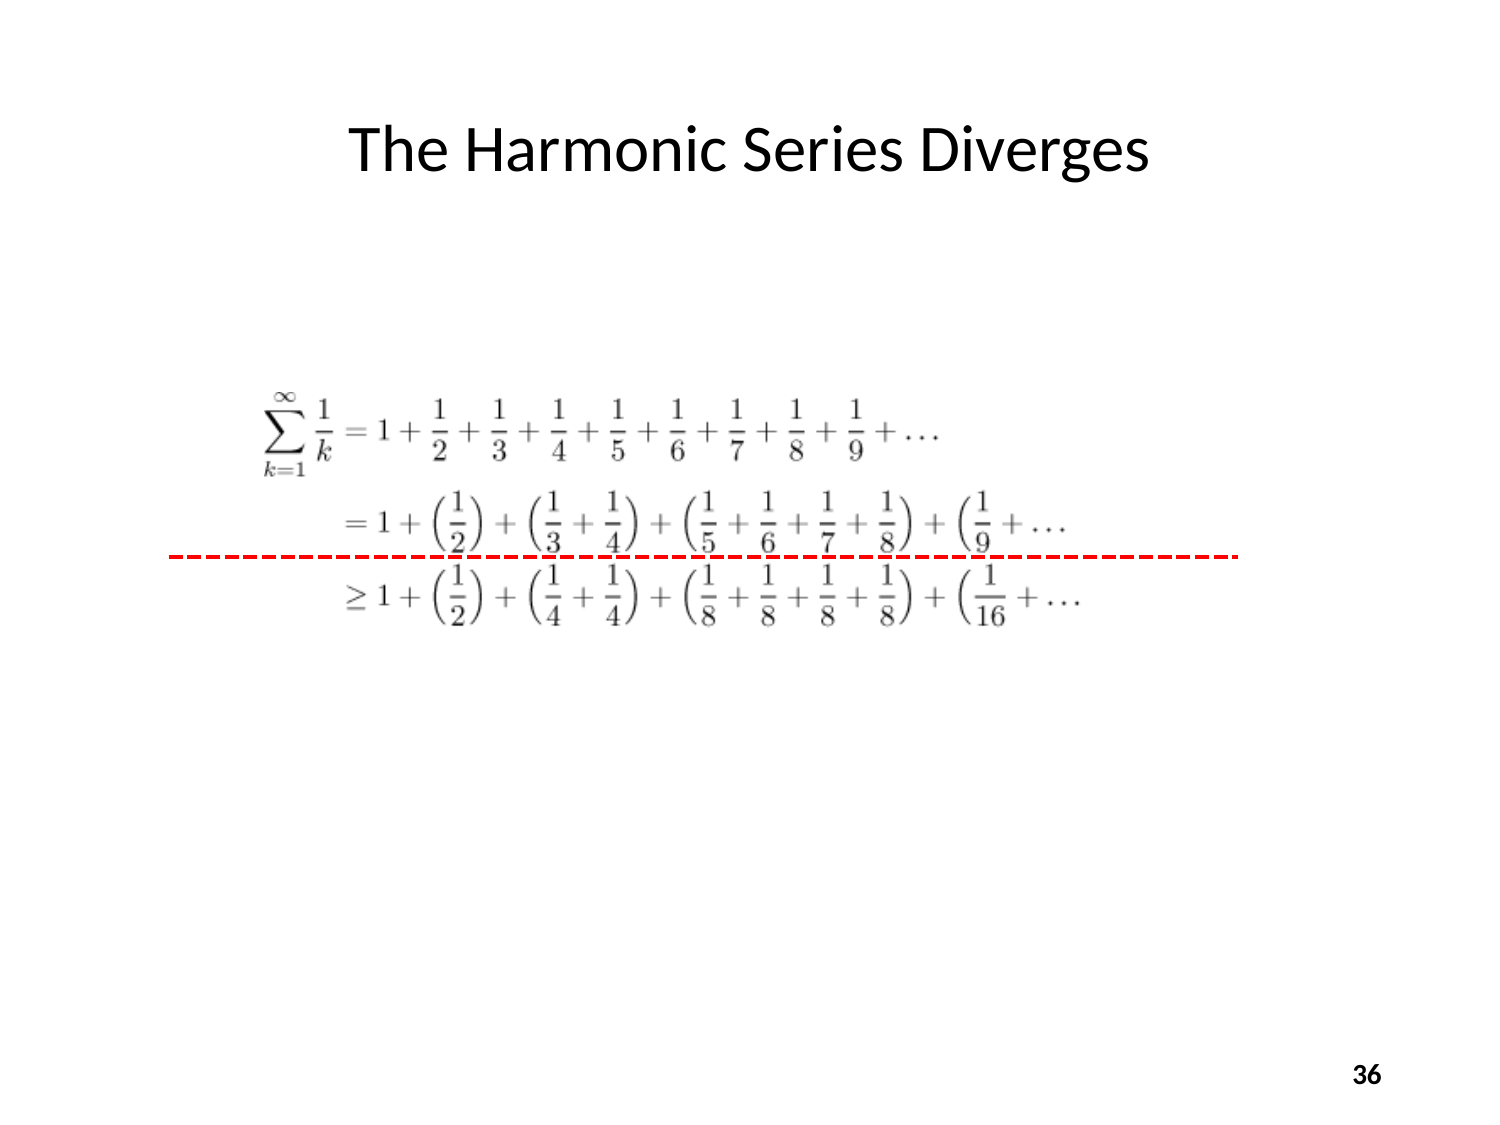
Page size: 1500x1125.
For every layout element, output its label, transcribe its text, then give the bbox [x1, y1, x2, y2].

picture [264, 557, 1126, 632]
text_box The Harmonic Series Diverges [103, 59, 1397, 241]
slide_number 36 [1059, 1042, 1397, 1103]
picture [264, 392, 1126, 556]
